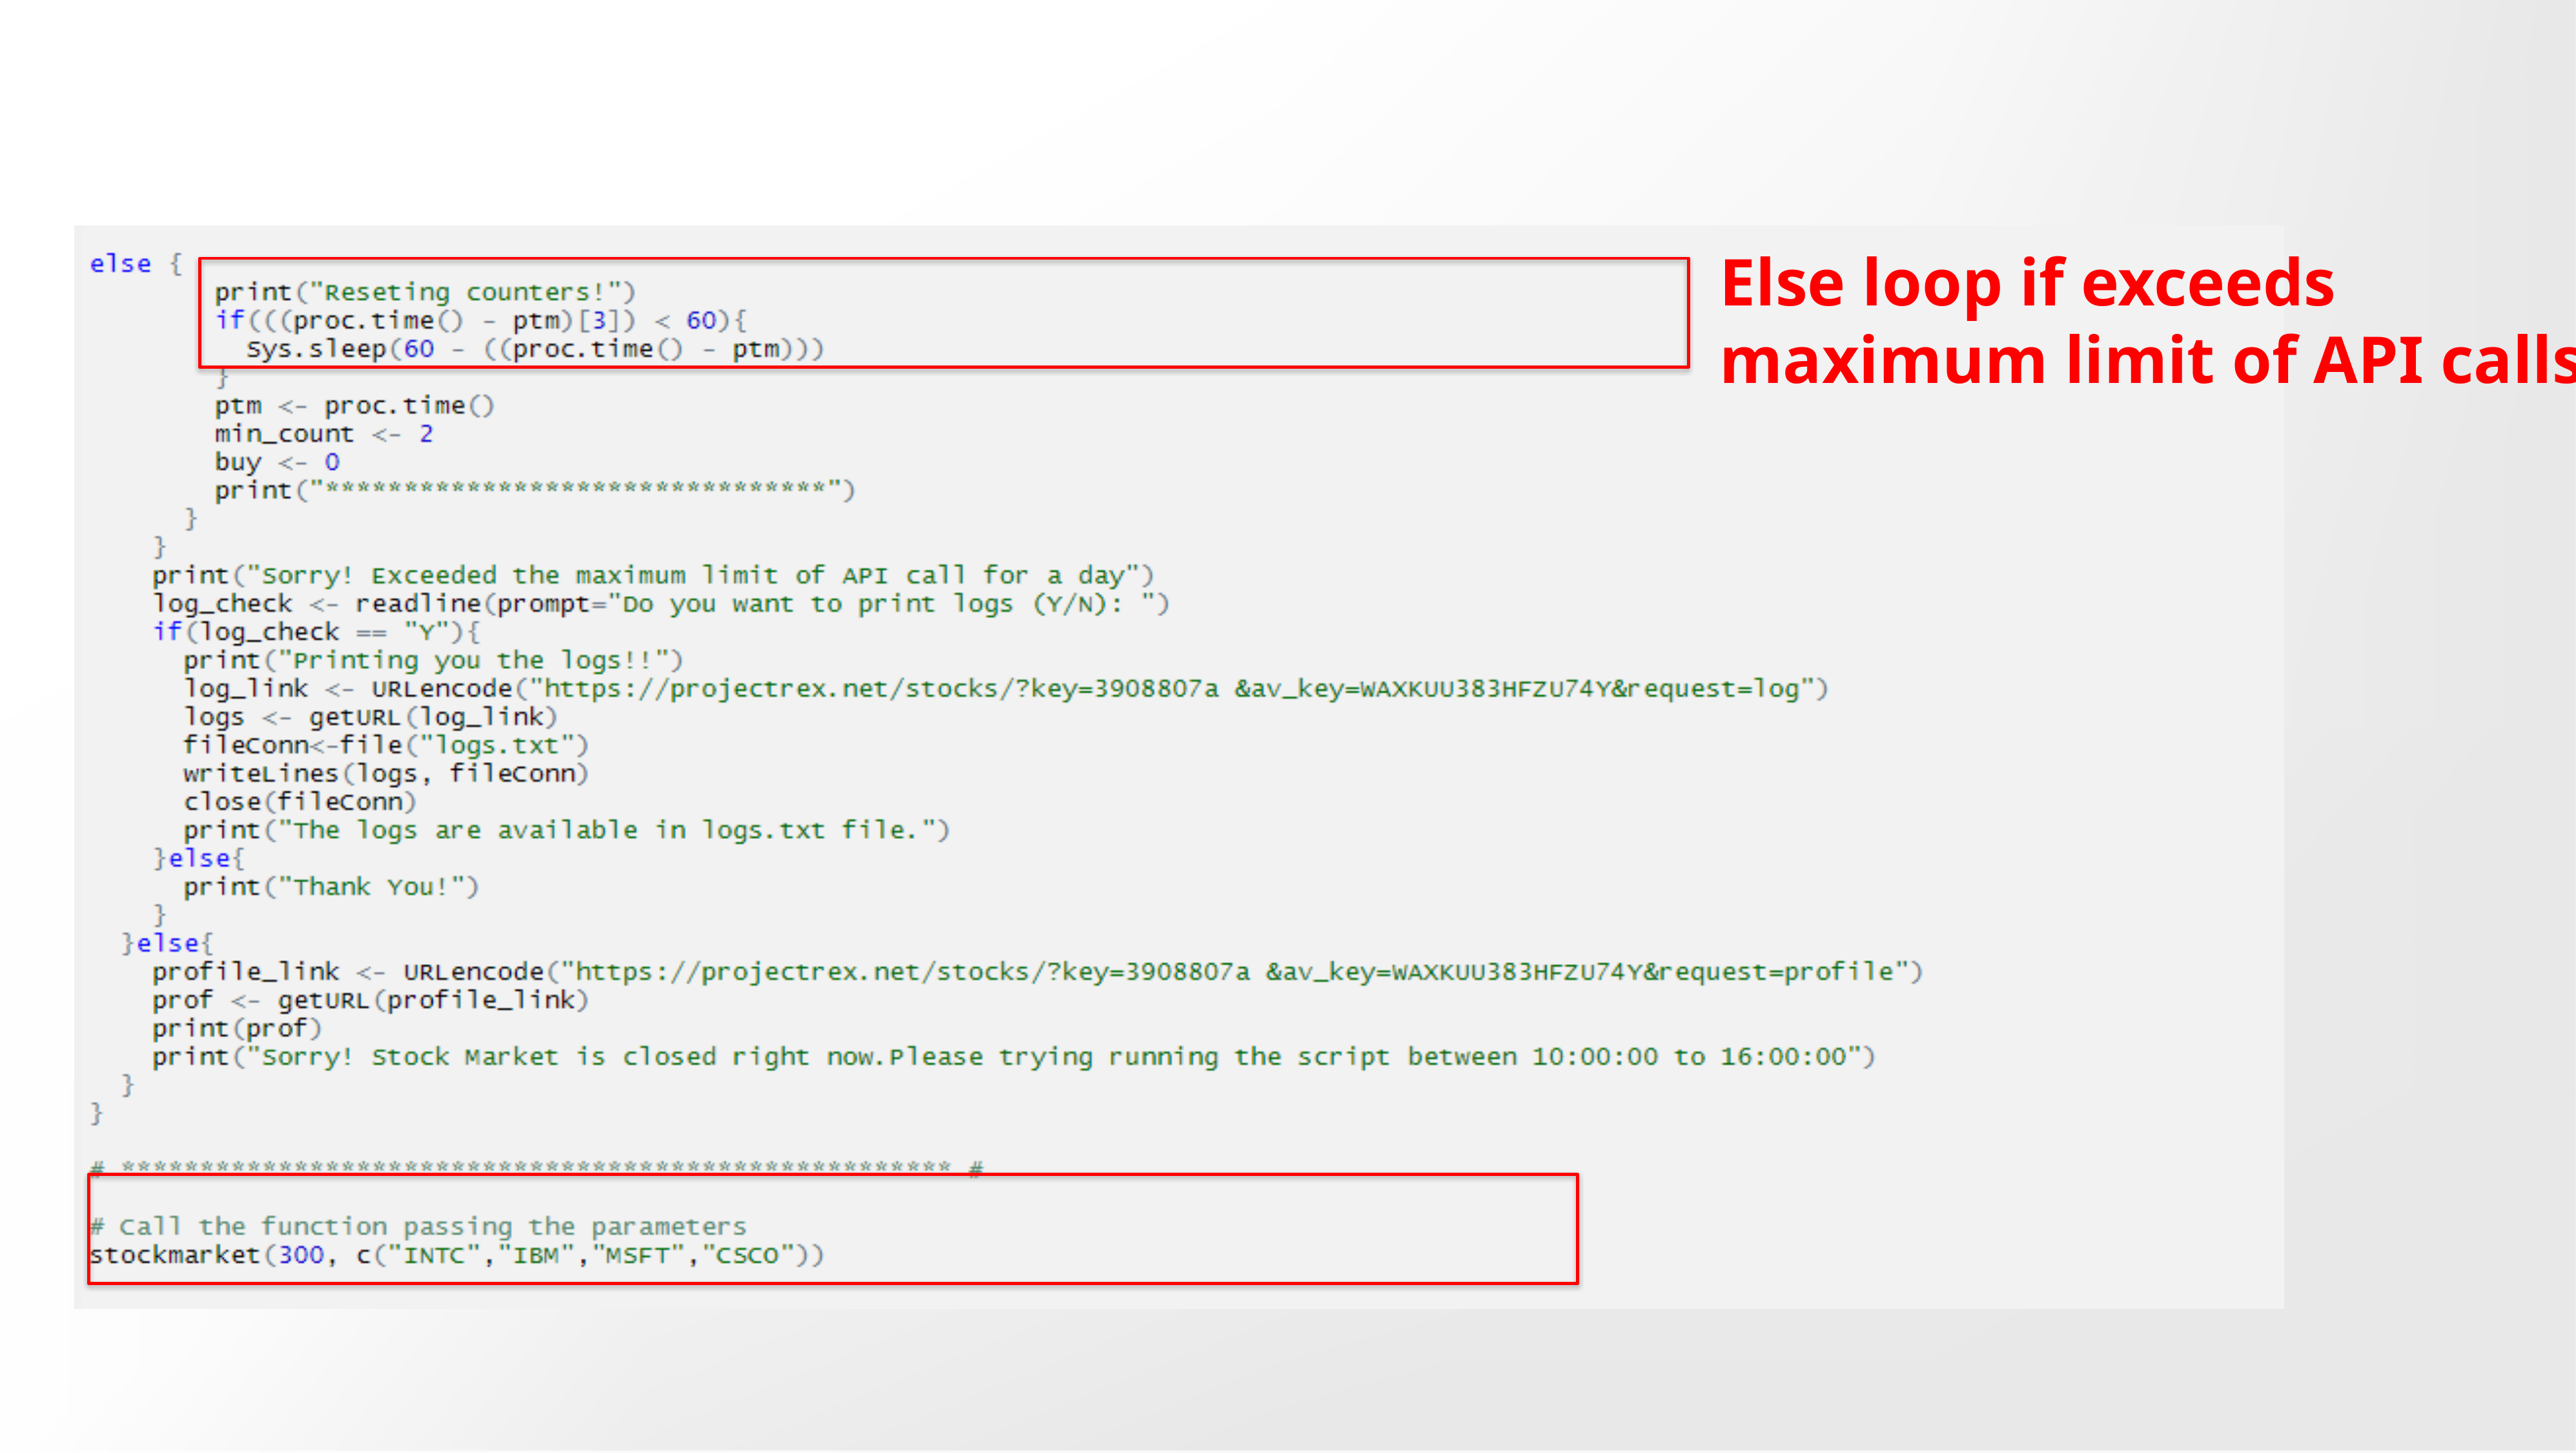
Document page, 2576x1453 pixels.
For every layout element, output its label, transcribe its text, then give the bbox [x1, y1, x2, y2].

text_box Else loop if exceeds maximum limit of API calls [2289, 236, 2576, 401]
picture [0, 0, 2576, 1453]
